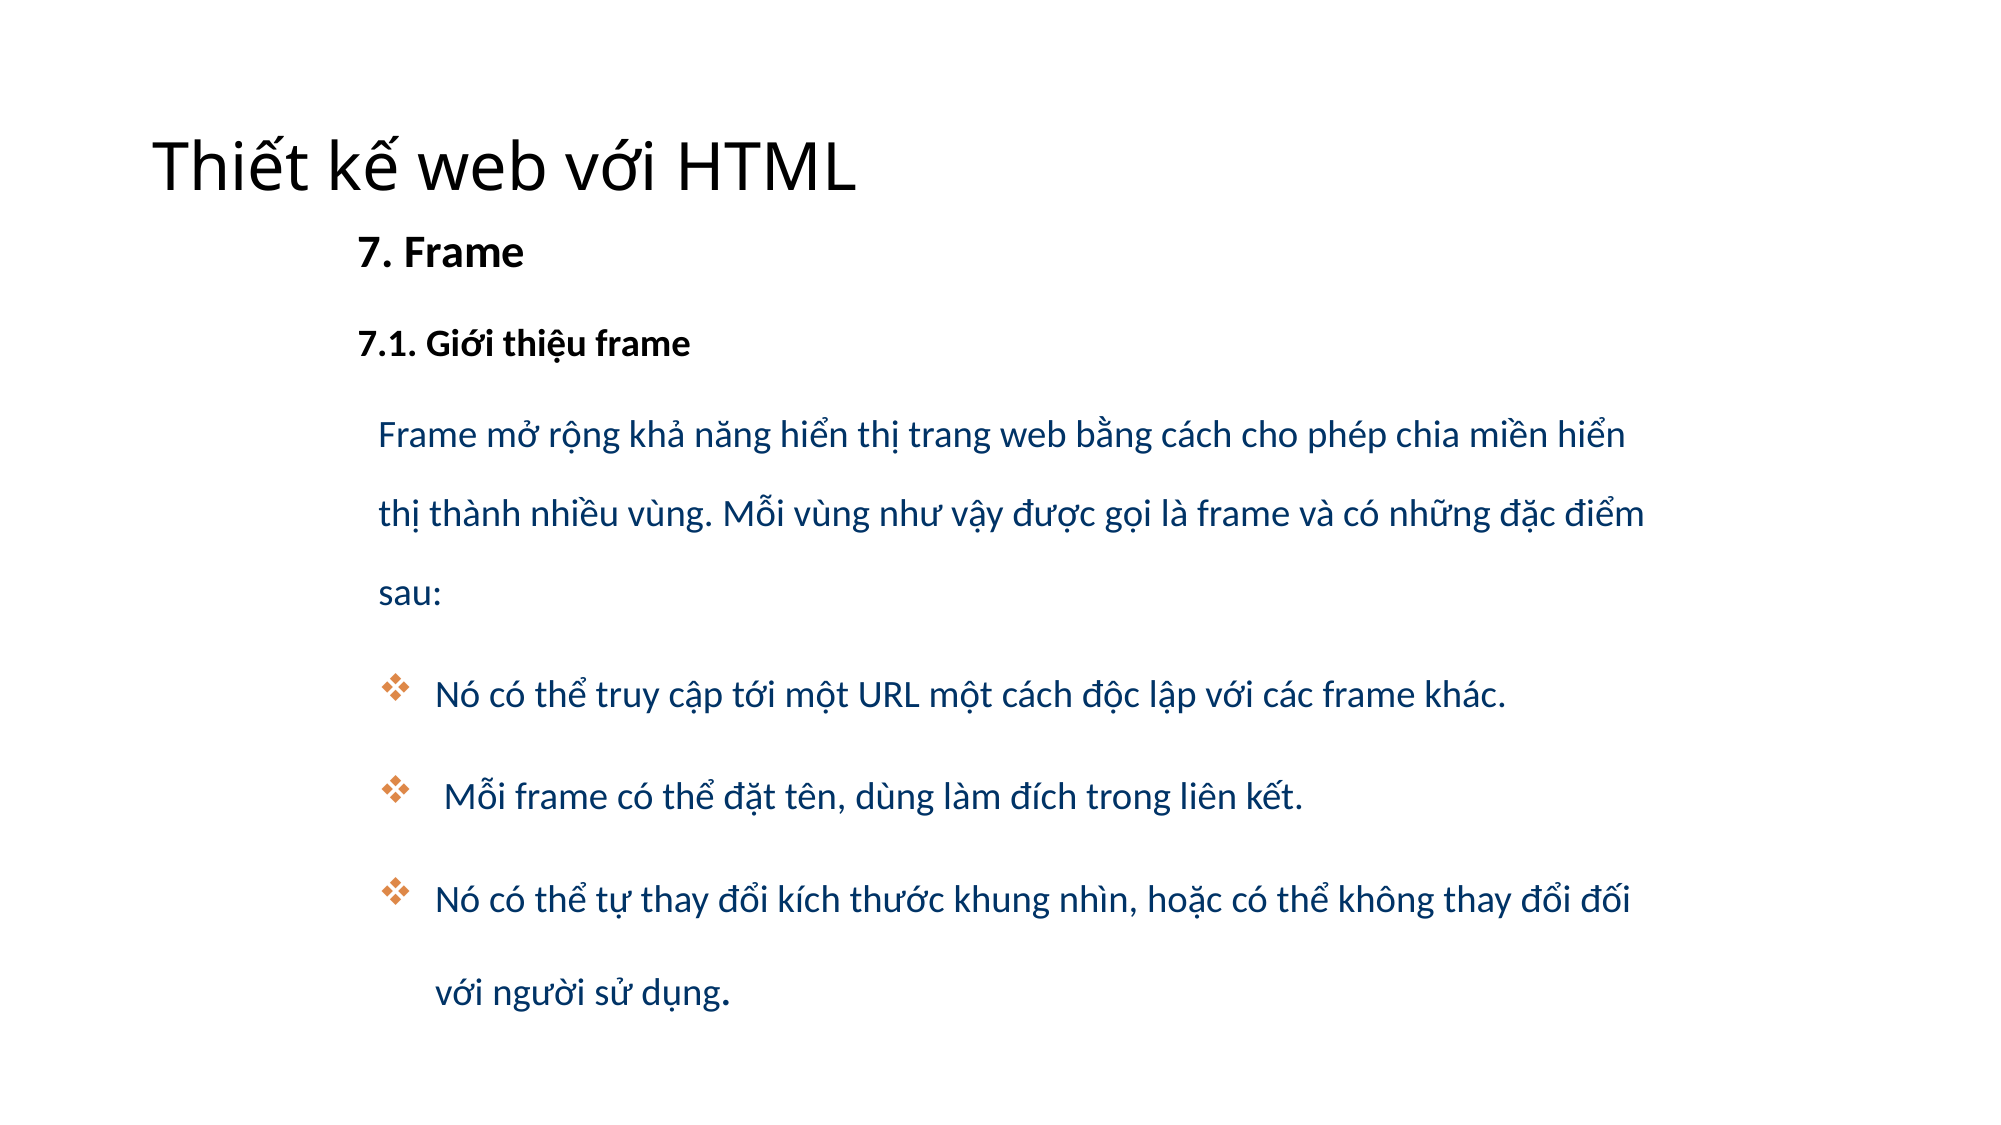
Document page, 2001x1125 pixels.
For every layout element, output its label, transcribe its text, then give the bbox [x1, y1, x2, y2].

list 7. Frame 7.1. Giới thiệu frame Frame mở rộng khả năng hiển thị trang web bằng cách cho phép chia miền hiển thị thành nhiều vùng. Mỗi vùng như vậy được gọi là frame và có những đặc điểm sau: Nó có thể truy cập tới một URL một cách độc lập với các frame khác. Mỗi frame có thể đặt tên, dùng làm đích trong liên kết. Nó có thể tự thay đổi kích thước khung nhìn, hoặc có thể không thay đổi đối với người sử dụng. [324, 278, 1675, 1025]
title Thiết kế web với HTML [137, 59, 1863, 278]
